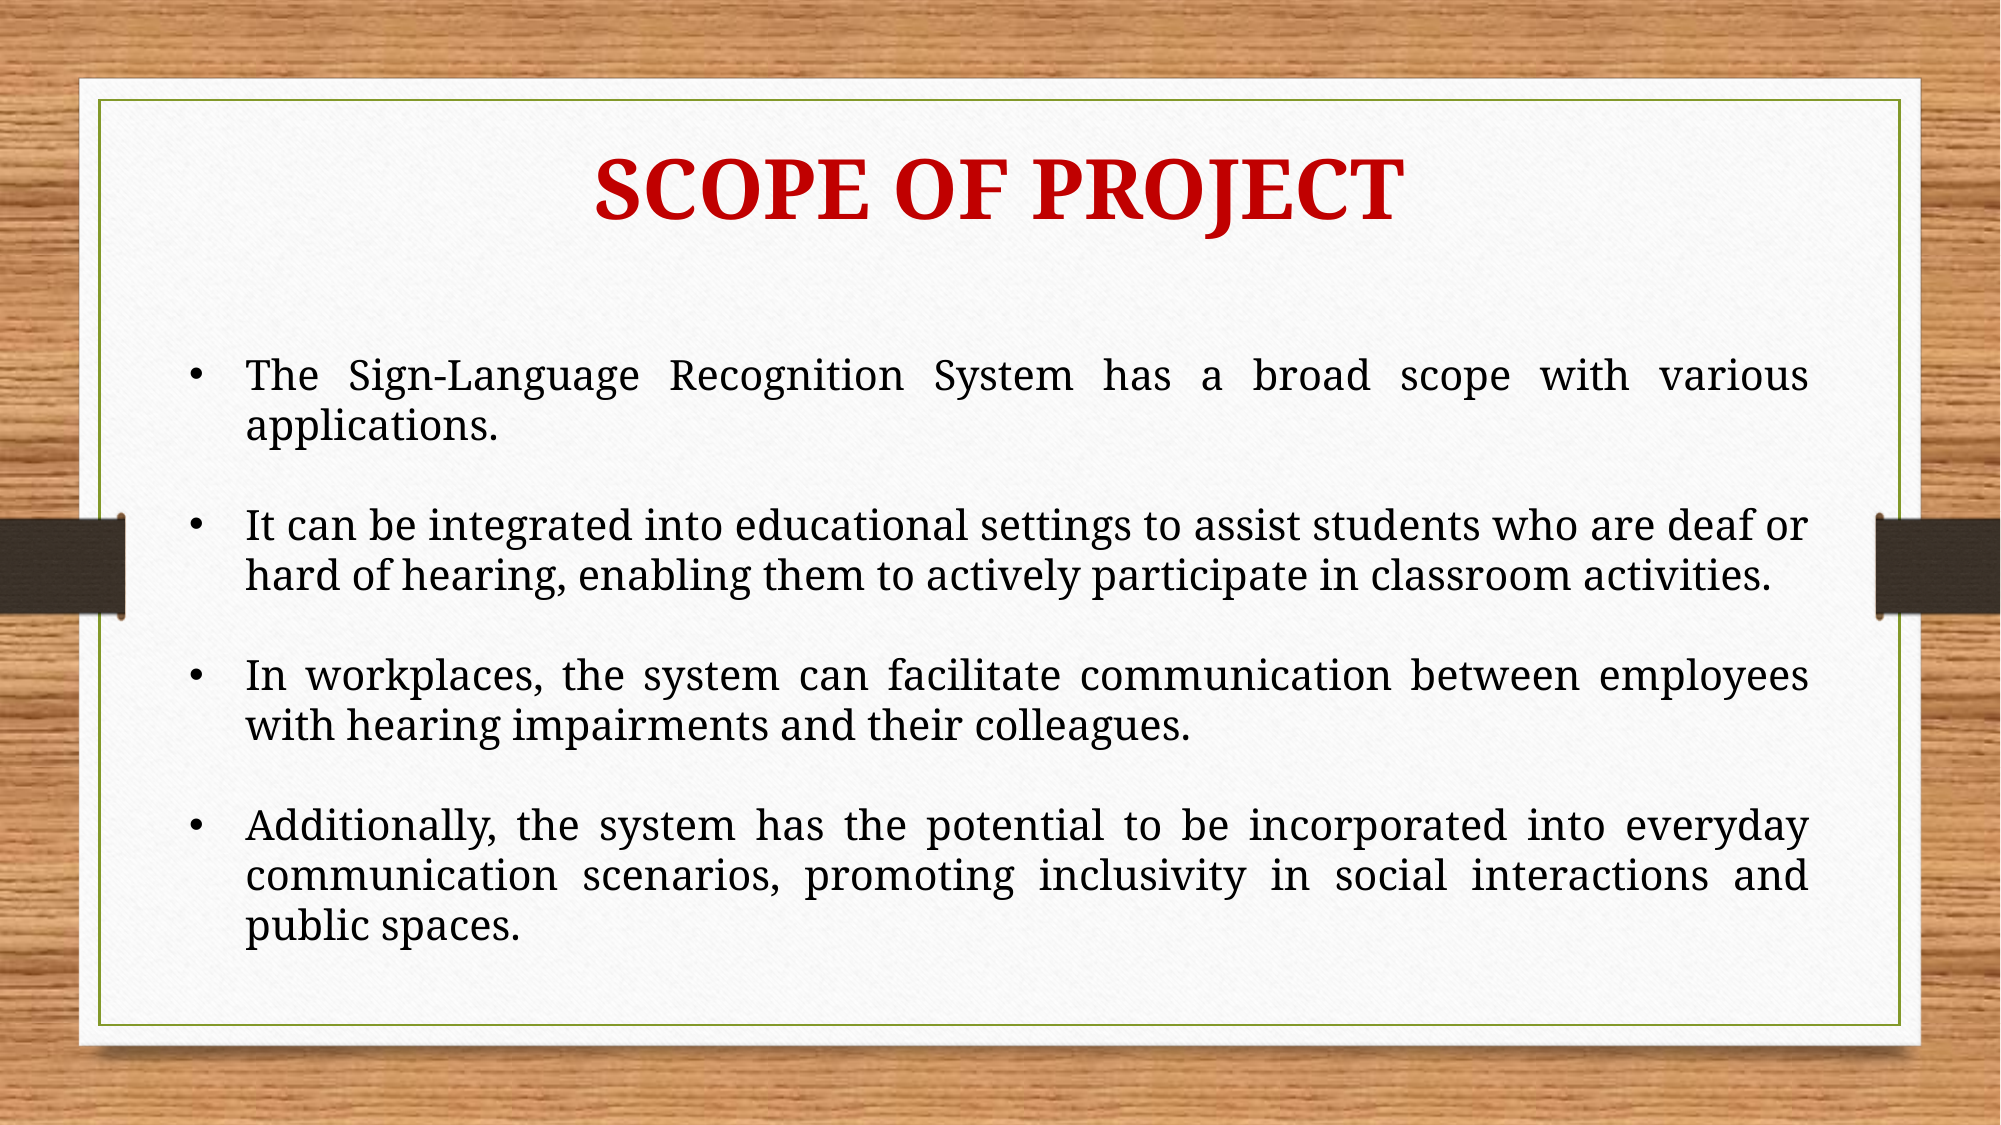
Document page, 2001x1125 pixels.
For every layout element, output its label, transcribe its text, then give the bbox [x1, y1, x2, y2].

text_box SCOPE OF PROJECT [100, 128, 1899, 244]
picture [0, 0, 2001, 1125]
text_box The Sign-Language Recognition System has a broad scope with various applications. It can be integrated into educational settings to assist students who are deaf or hard of hearing, enabling them to actively participate in classroom activities. In workplaces, the system can facilitate communication between employees with hearing impairments and their colleagues. Additionally, the system has the potential to be incorporated into everyday communication scenarios, promoting inclusivity in social interactions and public spaces. [174, 341, 1825, 957]
